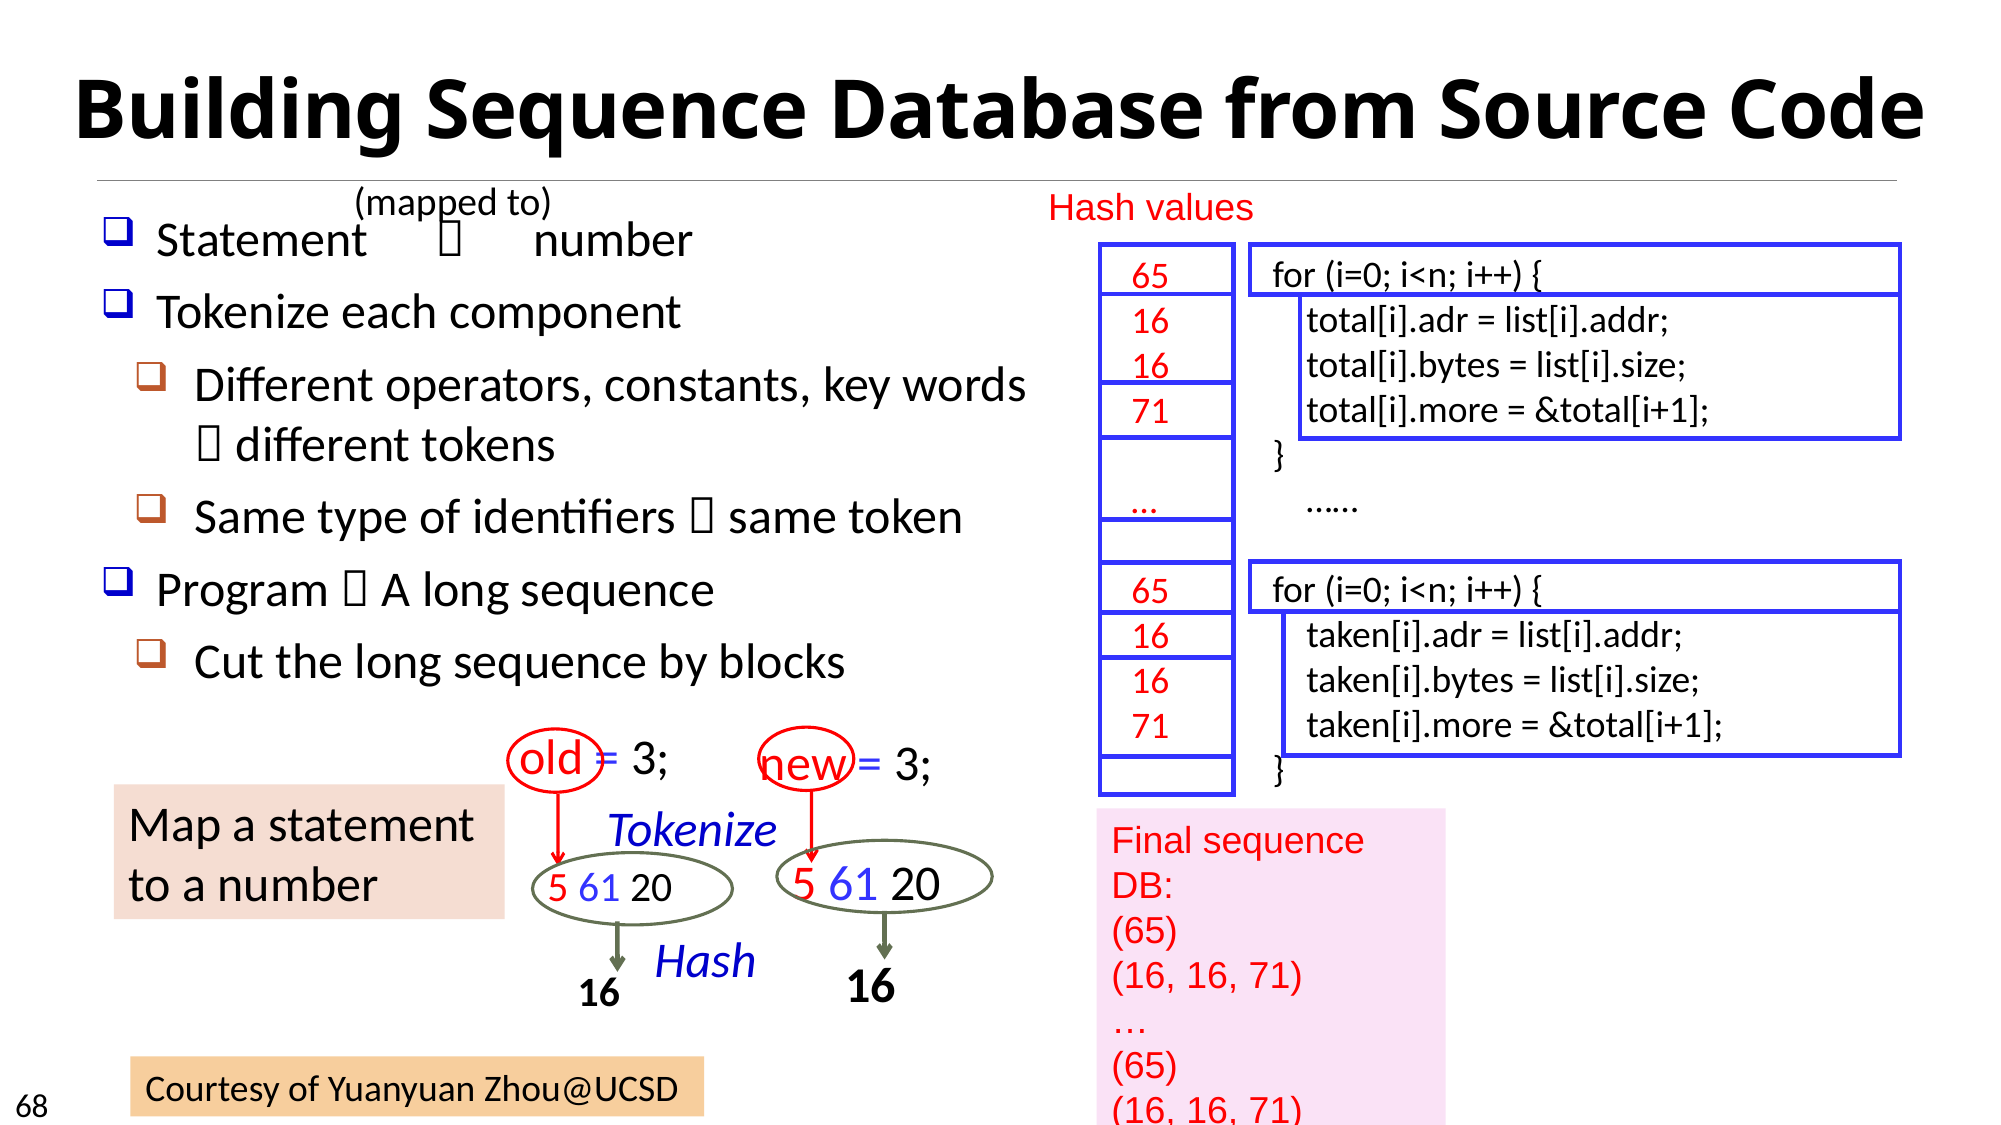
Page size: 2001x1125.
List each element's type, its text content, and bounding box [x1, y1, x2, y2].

text_box (mapped to) [338, 168, 576, 231]
text_box Statement  number Tokenize each component Different operators, constants, key words  different tokens Same type of identifiers  same token Program  A long sequence Cut the long sequence by blocks [85, 198, 1029, 749]
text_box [504, 716, 868, 1024]
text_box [1032, 175, 1942, 804]
text_box Final sequence DB: (65) (16, 16, 71) … (65) (16, 16, 71) [1096, 812, 1446, 1125]
text_box Map a statement to a number [113, 784, 501, 920]
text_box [744, 722, 1084, 1022]
title Building Sequence Database from Source Code [0, 62, 2000, 163]
text_box Courtesy of Yuanyuan Zhou@UCSD [130, 1056, 705, 1117]
